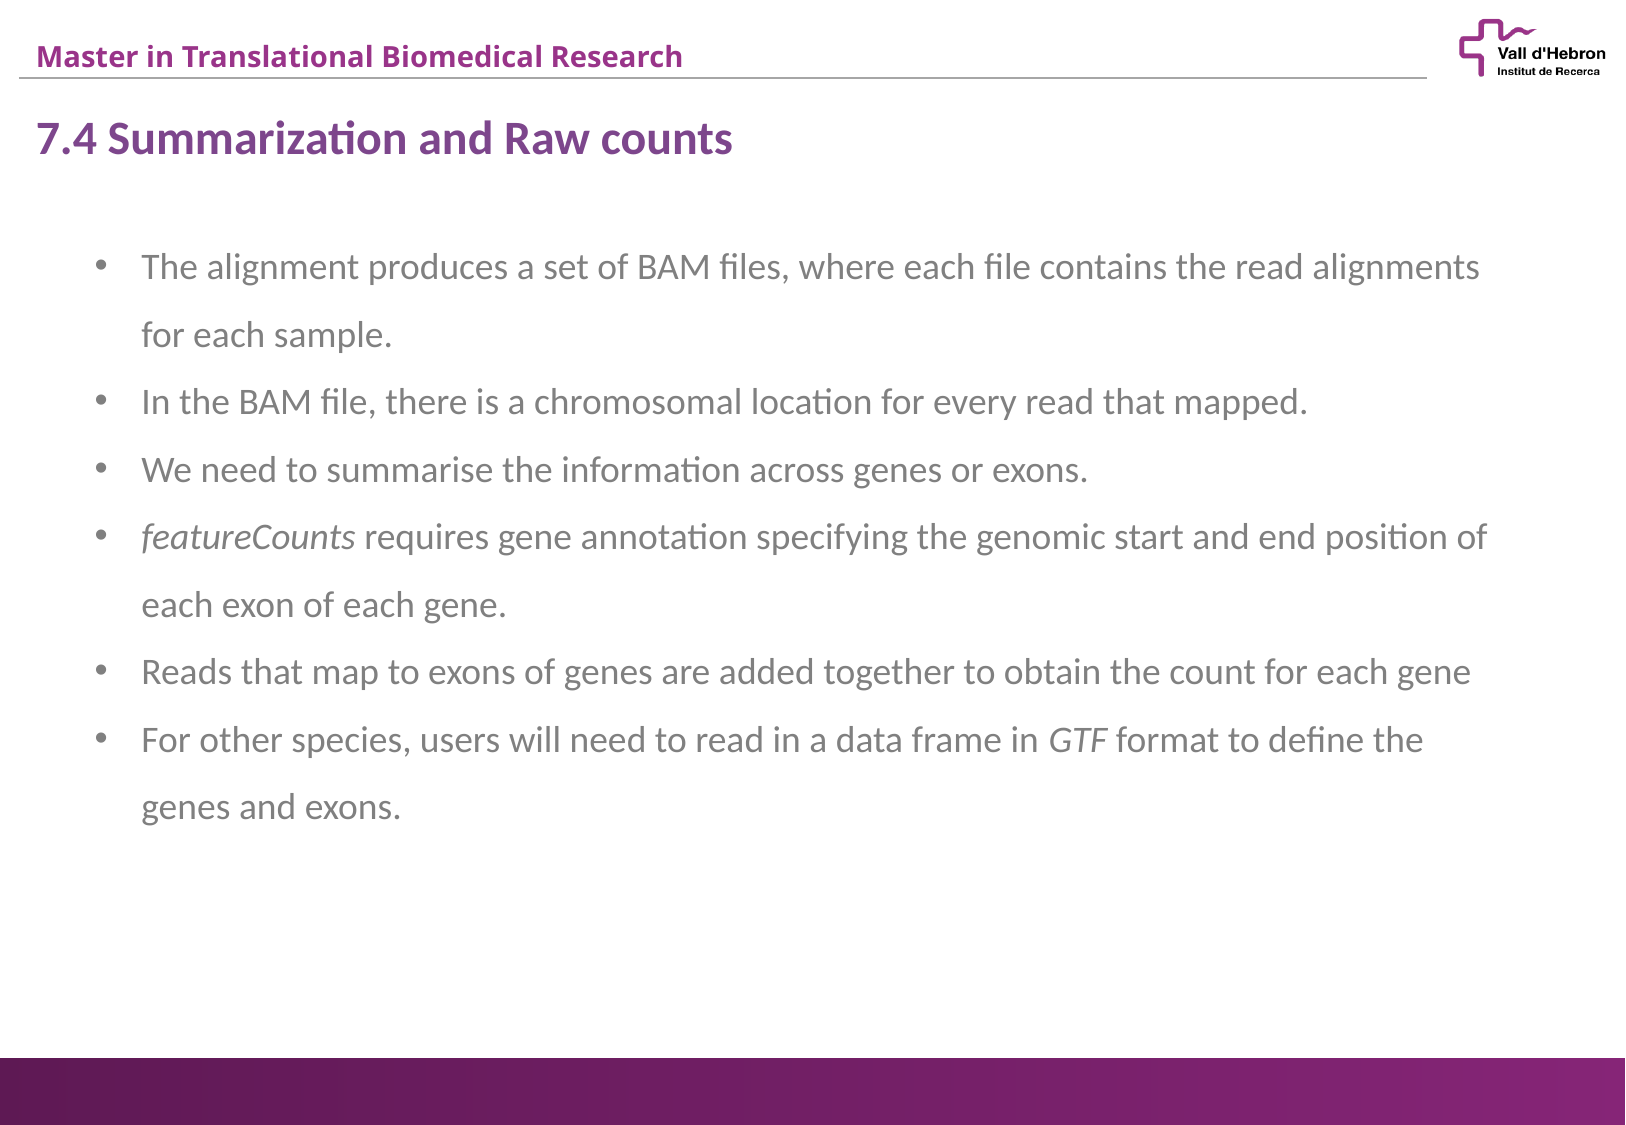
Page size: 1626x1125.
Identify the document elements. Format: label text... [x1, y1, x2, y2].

picture [1458, 18, 1606, 77]
text_box The alignment produces a set of BAM files, where each file contains the read alignments for each sample. In the BAM file, there is a chromosomal location for every read that mapped. We need to summarise the information across genes or exons. featureCounts requires gene annotation specifying the genomic start and end position of each exon of each gene. Reads that map to exons of genes are added together to obtain the count for each gene For other species, users will need to read in a data frame in GTF format to define the genes and exons. [79, 212, 1521, 835]
text_box [81, 45, 1544, 233]
text_box 7.4 Summarization and Raw counts [21, 99, 1439, 172]
